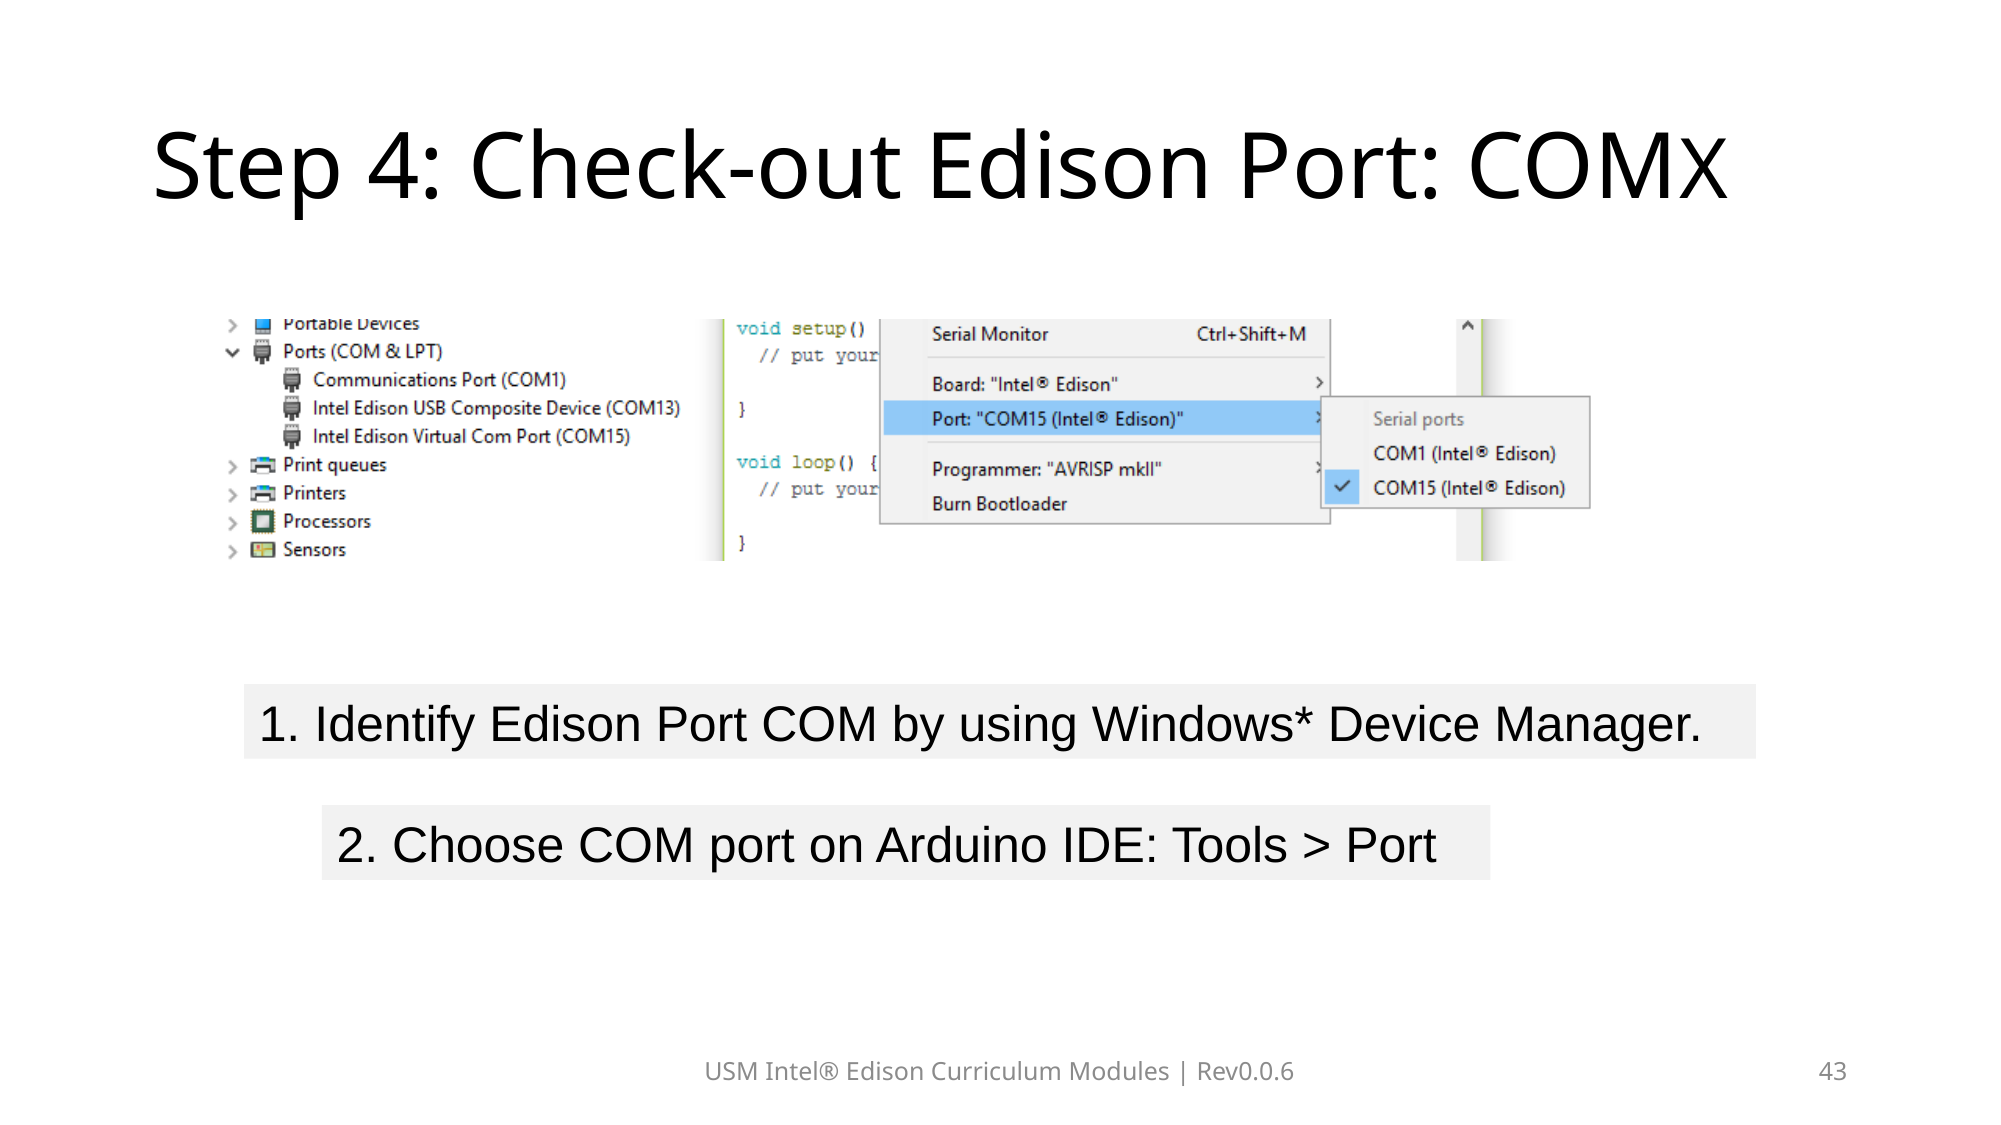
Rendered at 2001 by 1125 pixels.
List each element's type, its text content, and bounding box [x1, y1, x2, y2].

text_box 2. Choose COM port on Arduino IDE: Tools > Port [321, 805, 1491, 880]
title Step 4: Check-out Edison Port: COMX [137, 59, 1863, 278]
slide_number 43 [1412, 1042, 1863, 1103]
footer USM Intel® Edison Curriculum Modules | Rev0.0.6 [662, 1042, 1338, 1103]
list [196, 319, 1616, 561]
text_box 1. Identify Edison Port COM by using Windows* Device Manager. [244, 684, 1756, 759]
